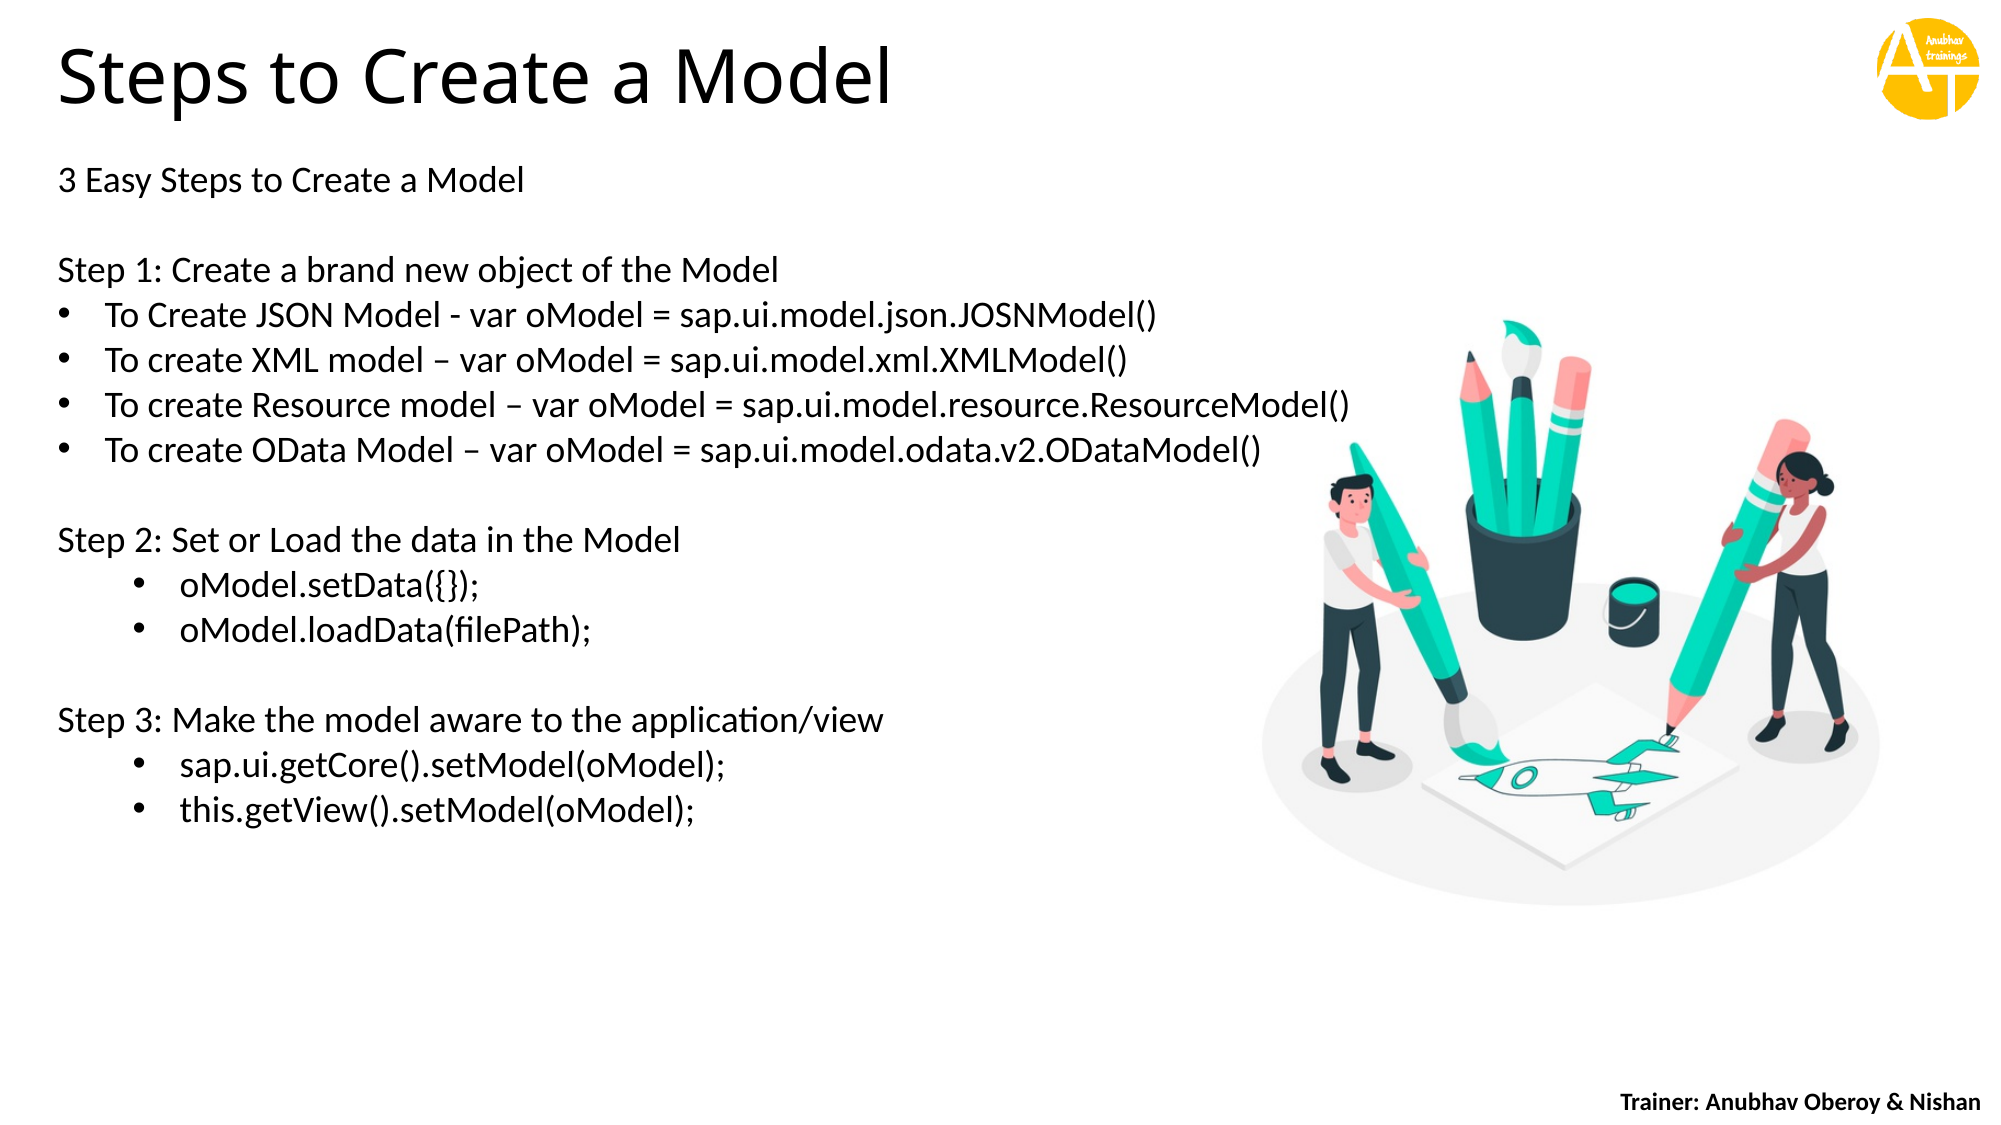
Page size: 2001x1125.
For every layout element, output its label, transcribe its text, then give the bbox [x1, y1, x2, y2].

text_box 3 Easy Steps to Create a Model Step 1: Create a brand new object of the Model To Create JSON Model - var oModel = sap.ui.model.json.JOSNModel() To create XML model – var oModel = sap.ui.model.xml.XMLModel() To create Resource model – var oModel = sap.ui.model.resource.ResourceModel() To create OData Model – var oModel = sap.ui.model.odata.v2.ODataModel() Step 2: Set or Load the data in the Model oModel.setData({}); oModel.loadData(filePath); Step 3: Make the model aware to the application/view sap.ui.getCore().setModel(oModel); this.getView().setModel(oModel); [42, 147, 1867, 883]
text_box Steps to Create a Model [42, 30, 1867, 147]
picture [1228, 264, 1914, 950]
footer Trainer: Anubhav Oberoy & Nishan [1568, 1077, 1998, 1123]
picture [1866, 11, 1985, 128]
